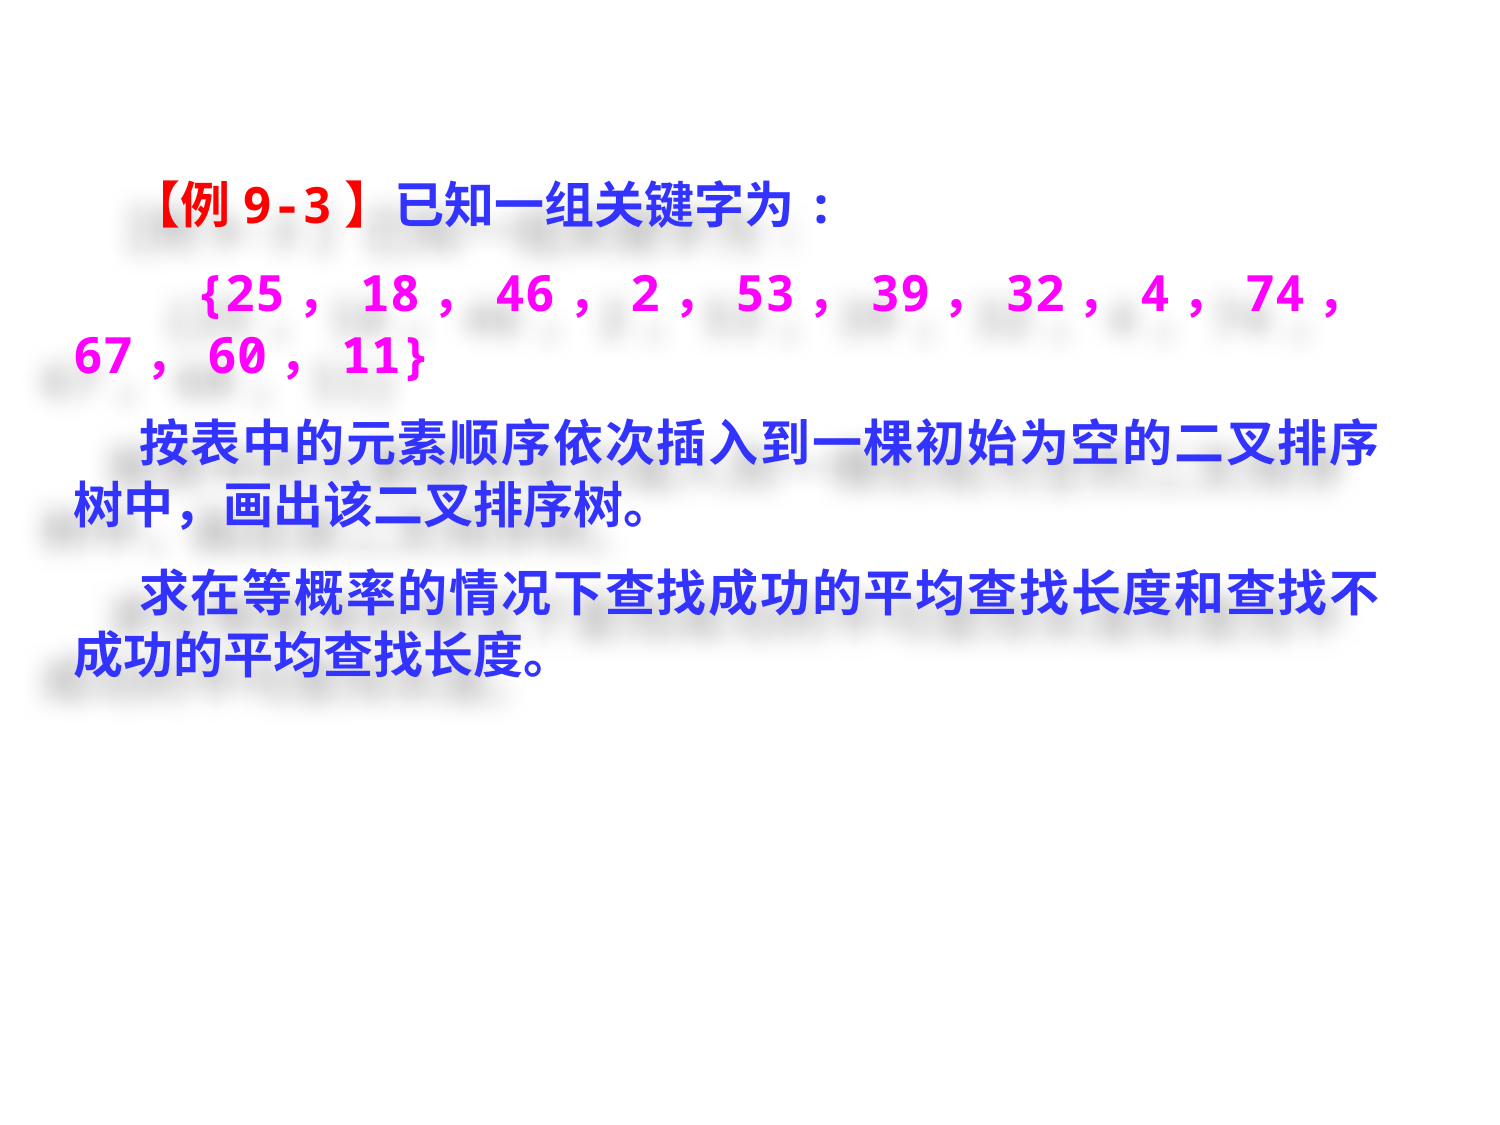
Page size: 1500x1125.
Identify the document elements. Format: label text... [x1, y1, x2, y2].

text_box 【例9-3】已知一组关键字为: {25，18，46，2，53，39，32，4，74，67，60，11} 按表中的元素顺序依次插入到一棵初始为空的二叉排序树中，画出该二叉排序树。 求在等概率的情况下查找成功的平均查找长度和查找不成功的平均查找长度。 [58, 164, 1395, 692]
